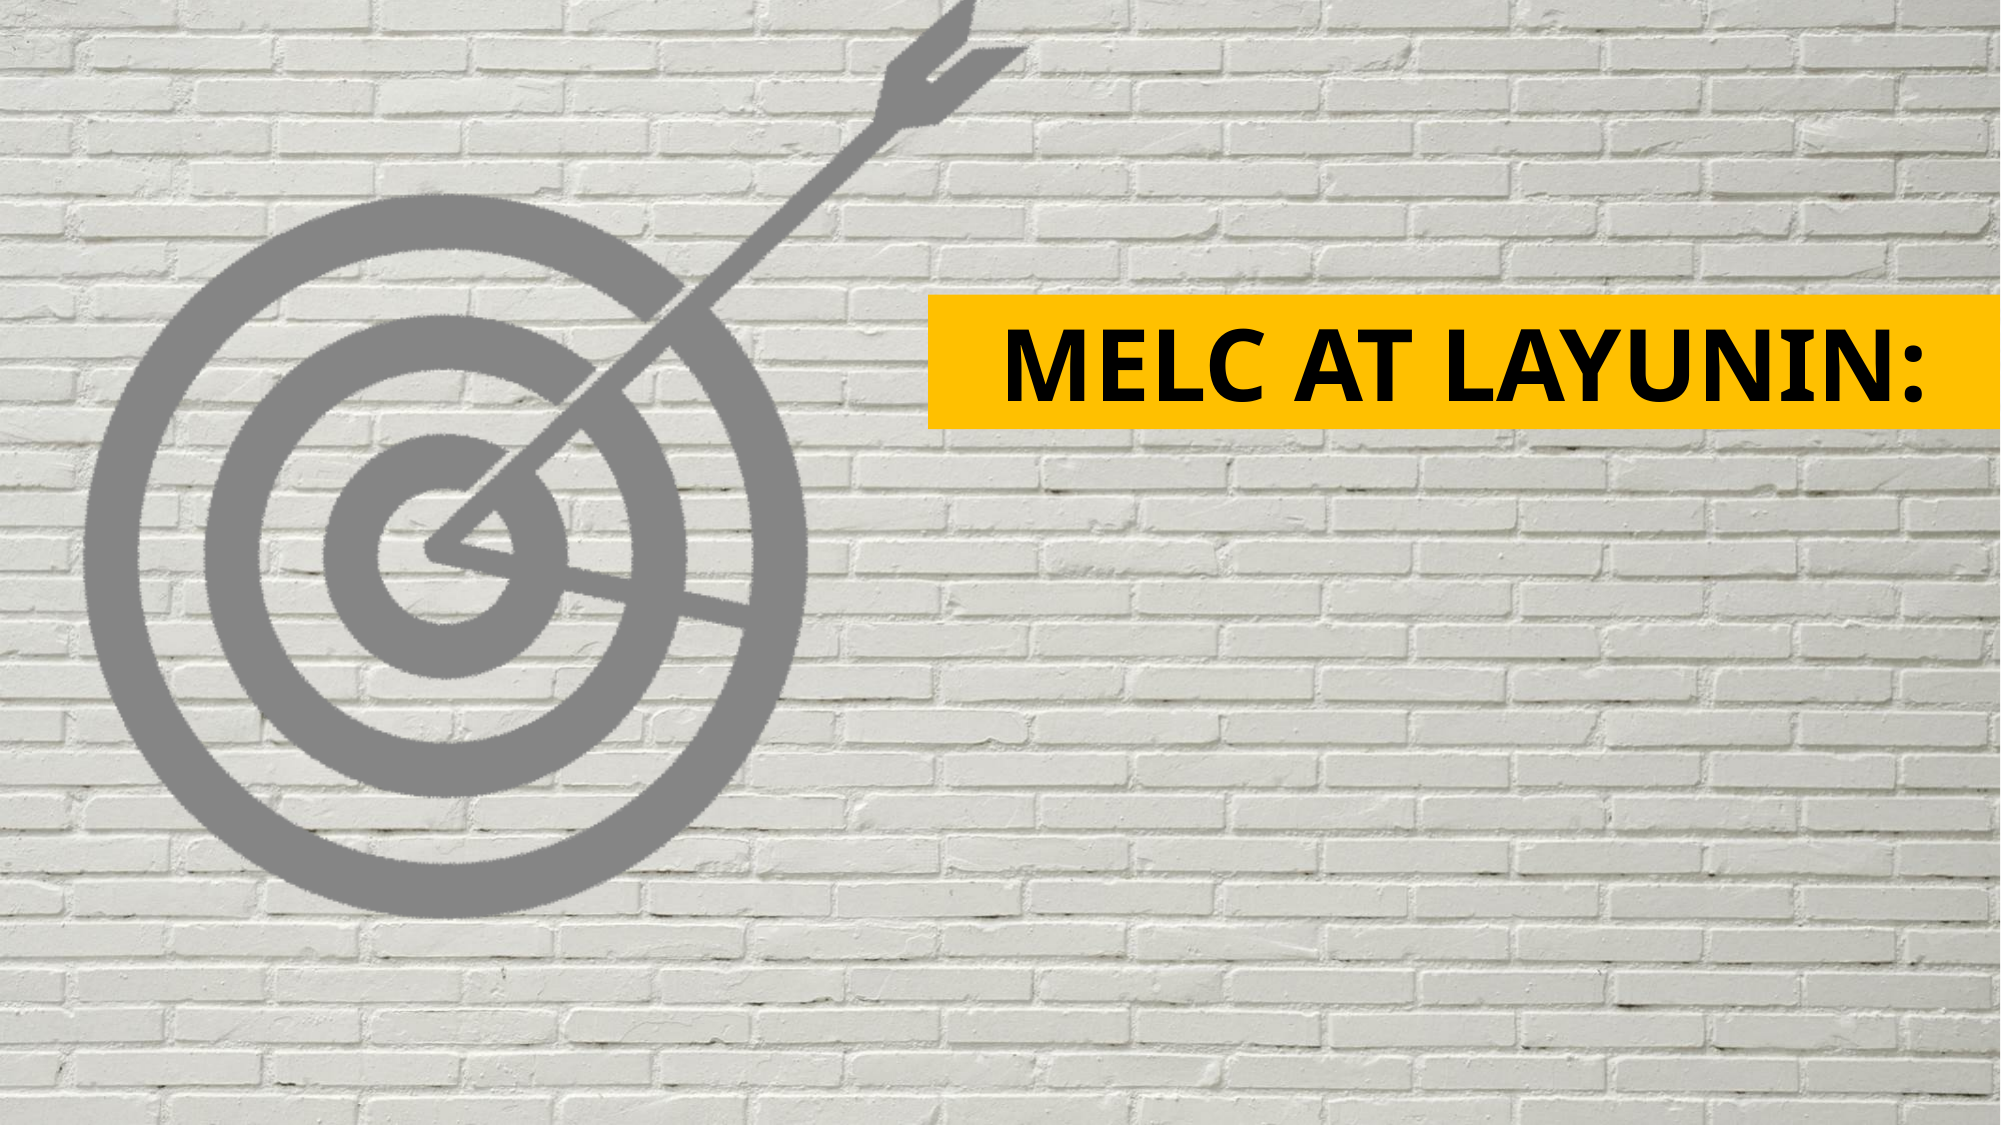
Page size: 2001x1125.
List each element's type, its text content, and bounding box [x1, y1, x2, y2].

picture [0, 0, 2001, 1125]
text_box MELC AT LAYUNIN: [1207, 294, 2000, 430]
